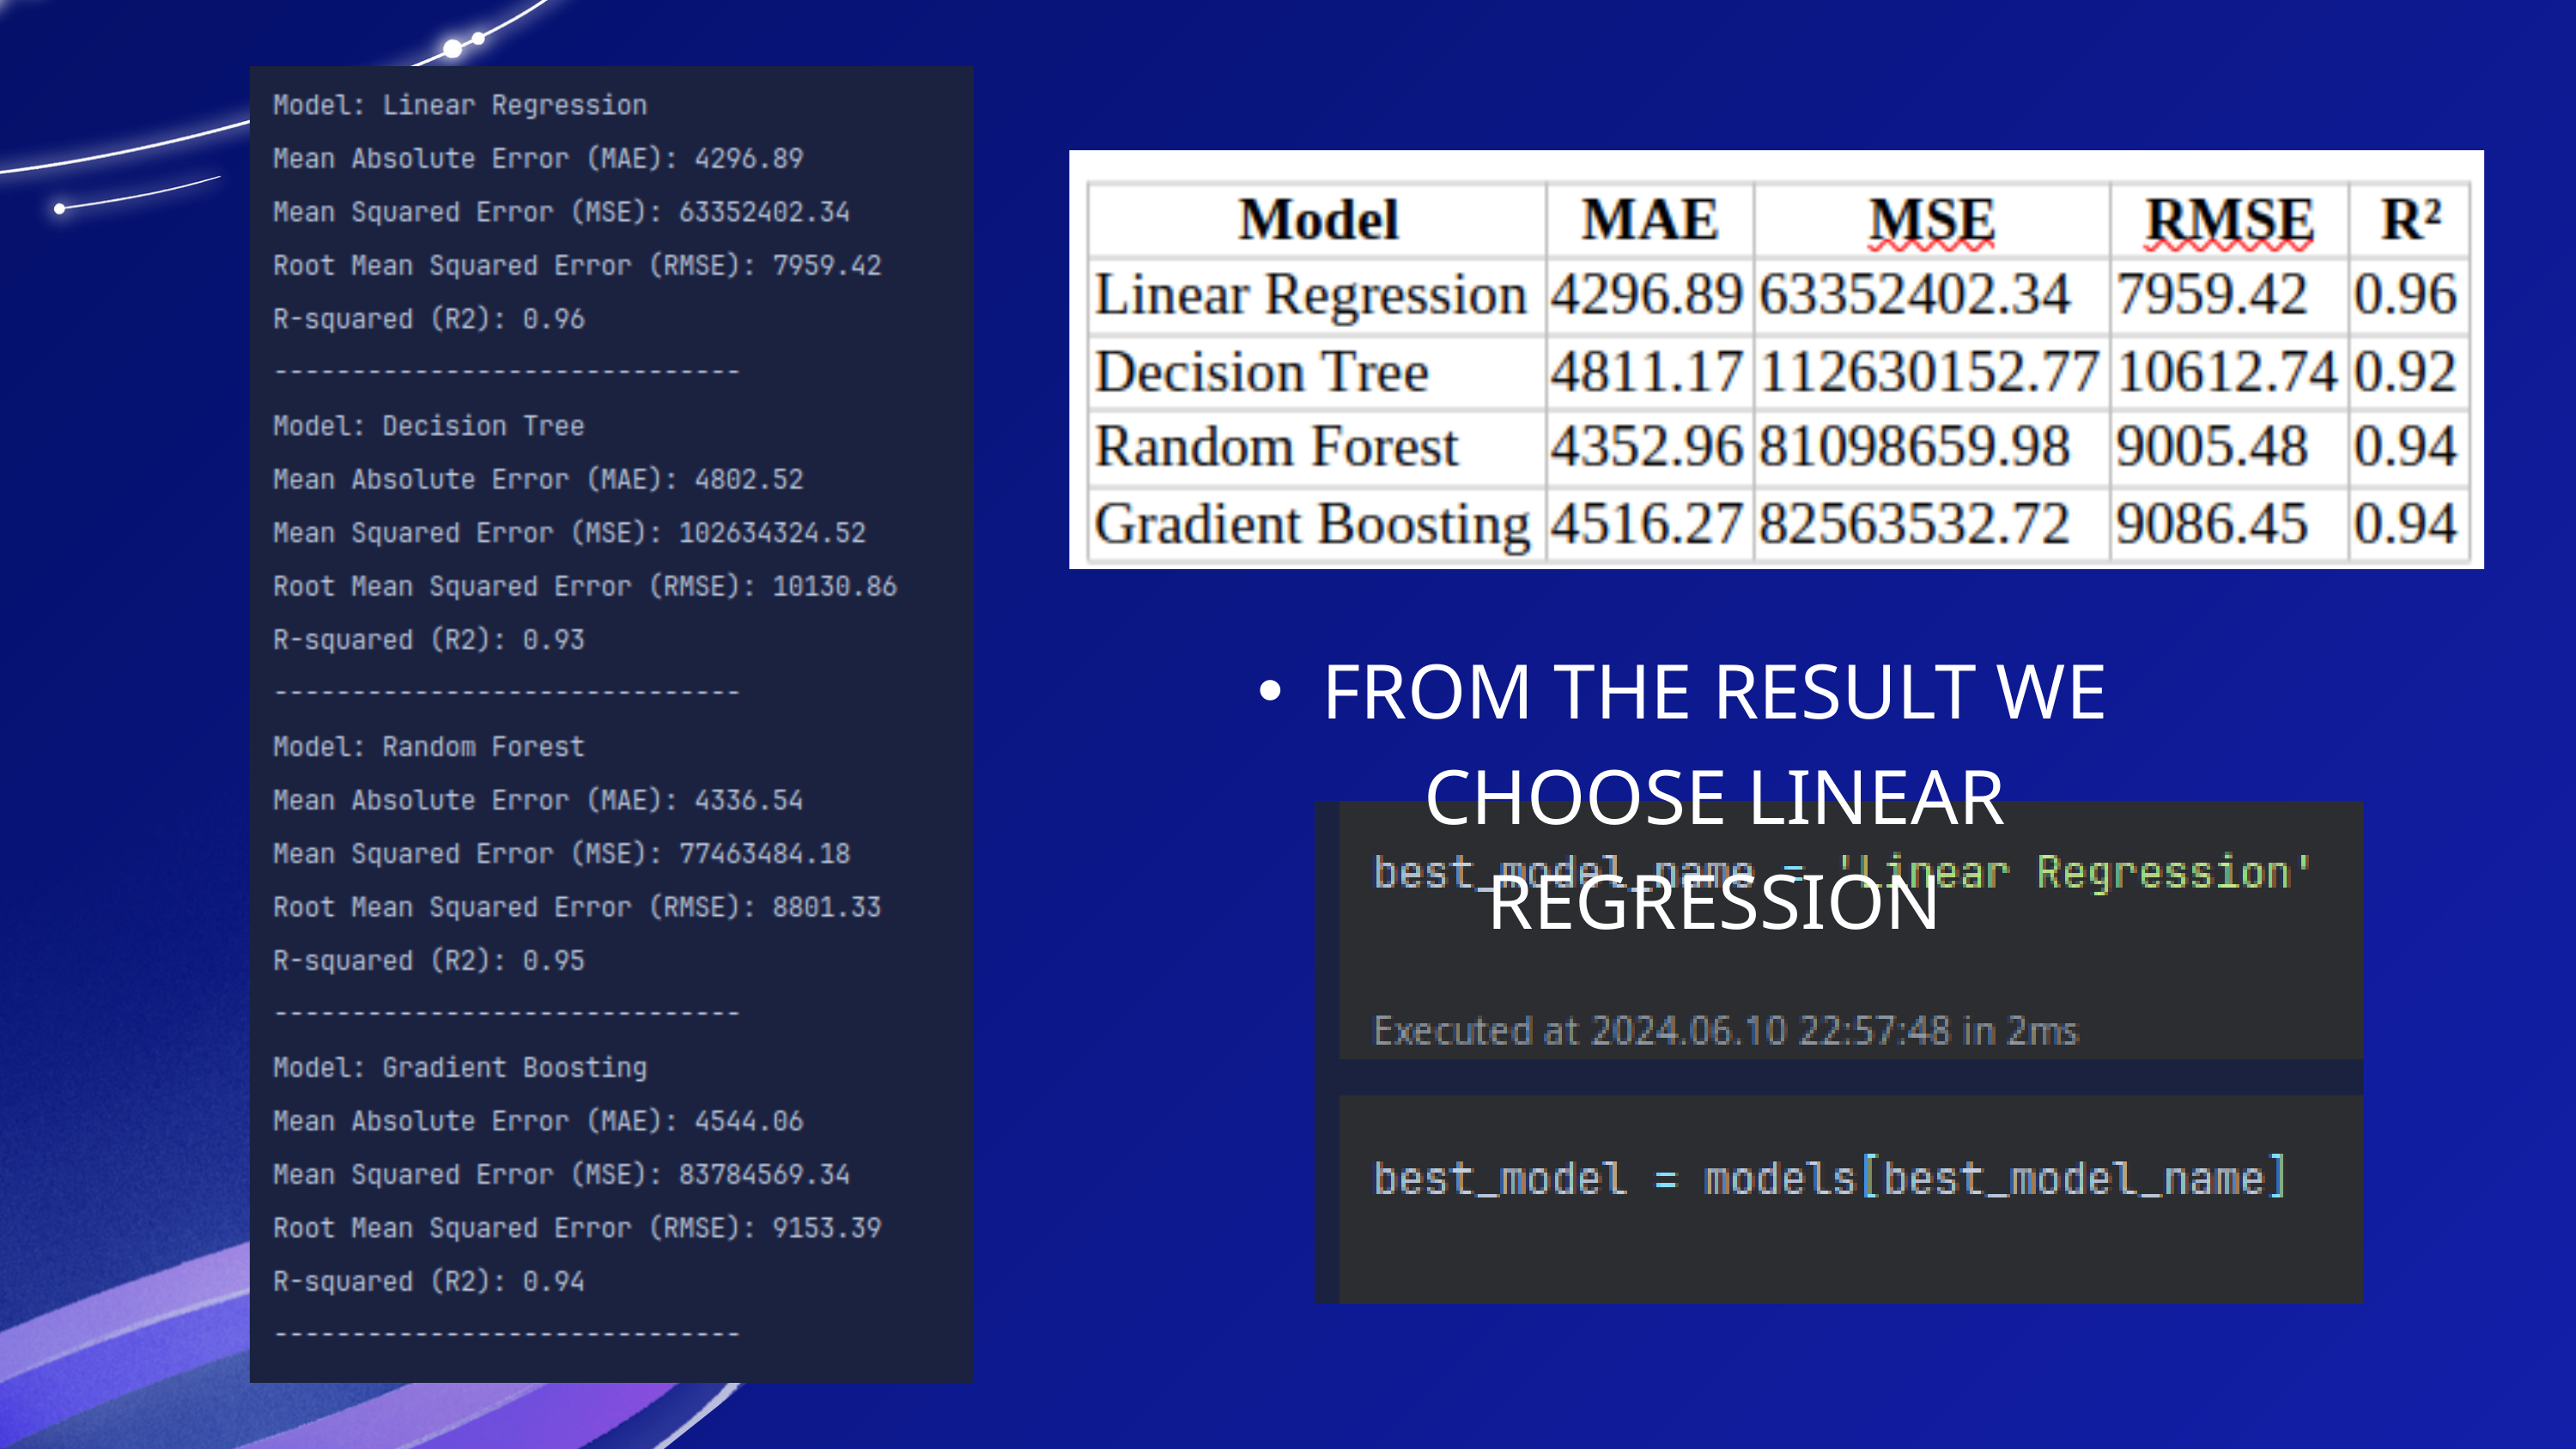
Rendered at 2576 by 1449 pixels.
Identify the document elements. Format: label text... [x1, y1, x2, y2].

text_box [0, 0, 612, 239]
text_box [1069, 150, 2485, 569]
text_box [1315, 801, 2364, 1304]
text_box [0, 584, 747, 1449]
text_box [249, 66, 974, 1383]
text_box FROM THE RESULT WE CHOOSE LINEAR REGRESSION [1082, 628, 2220, 945]
